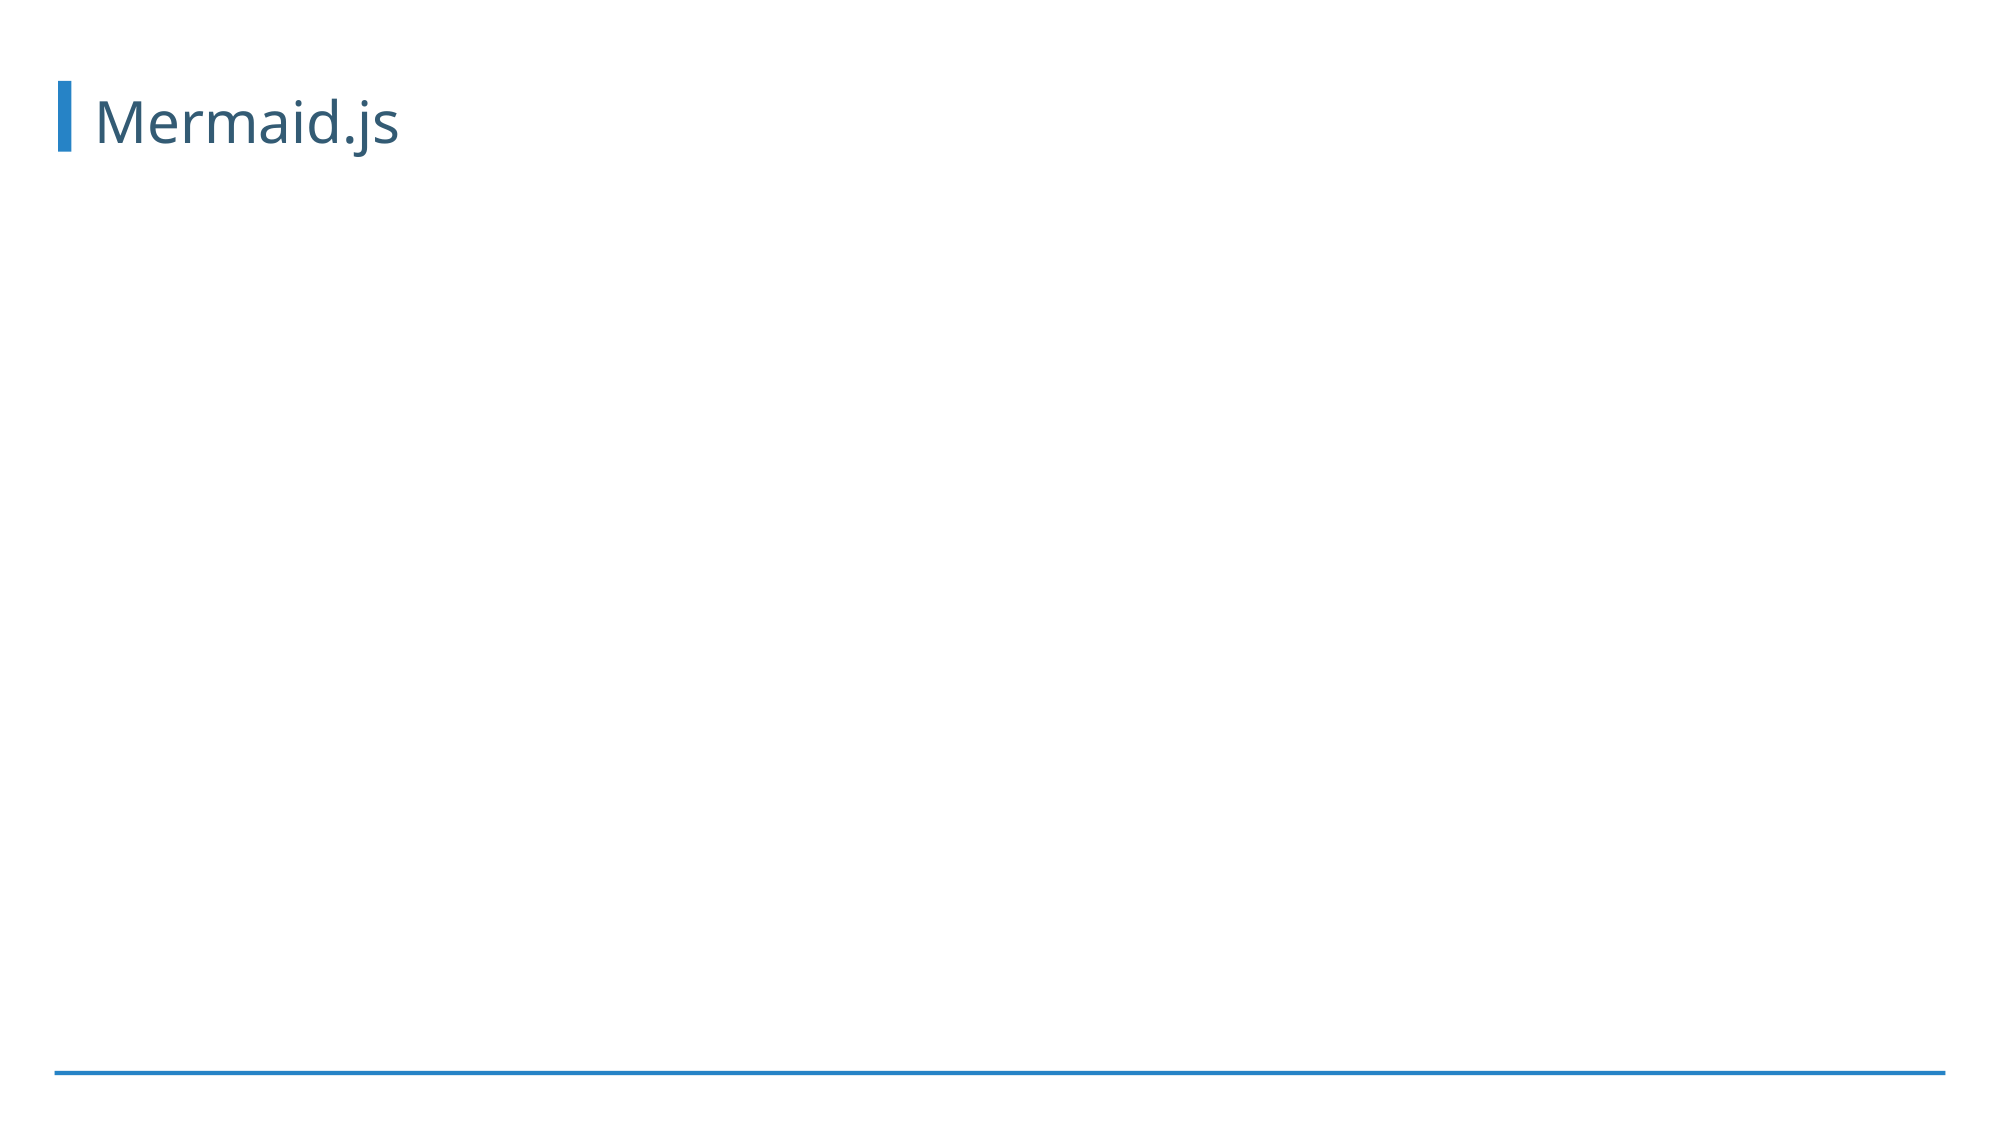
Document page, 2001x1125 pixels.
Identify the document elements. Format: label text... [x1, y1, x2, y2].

title Mermaid.js [79, 67, 1942, 165]
